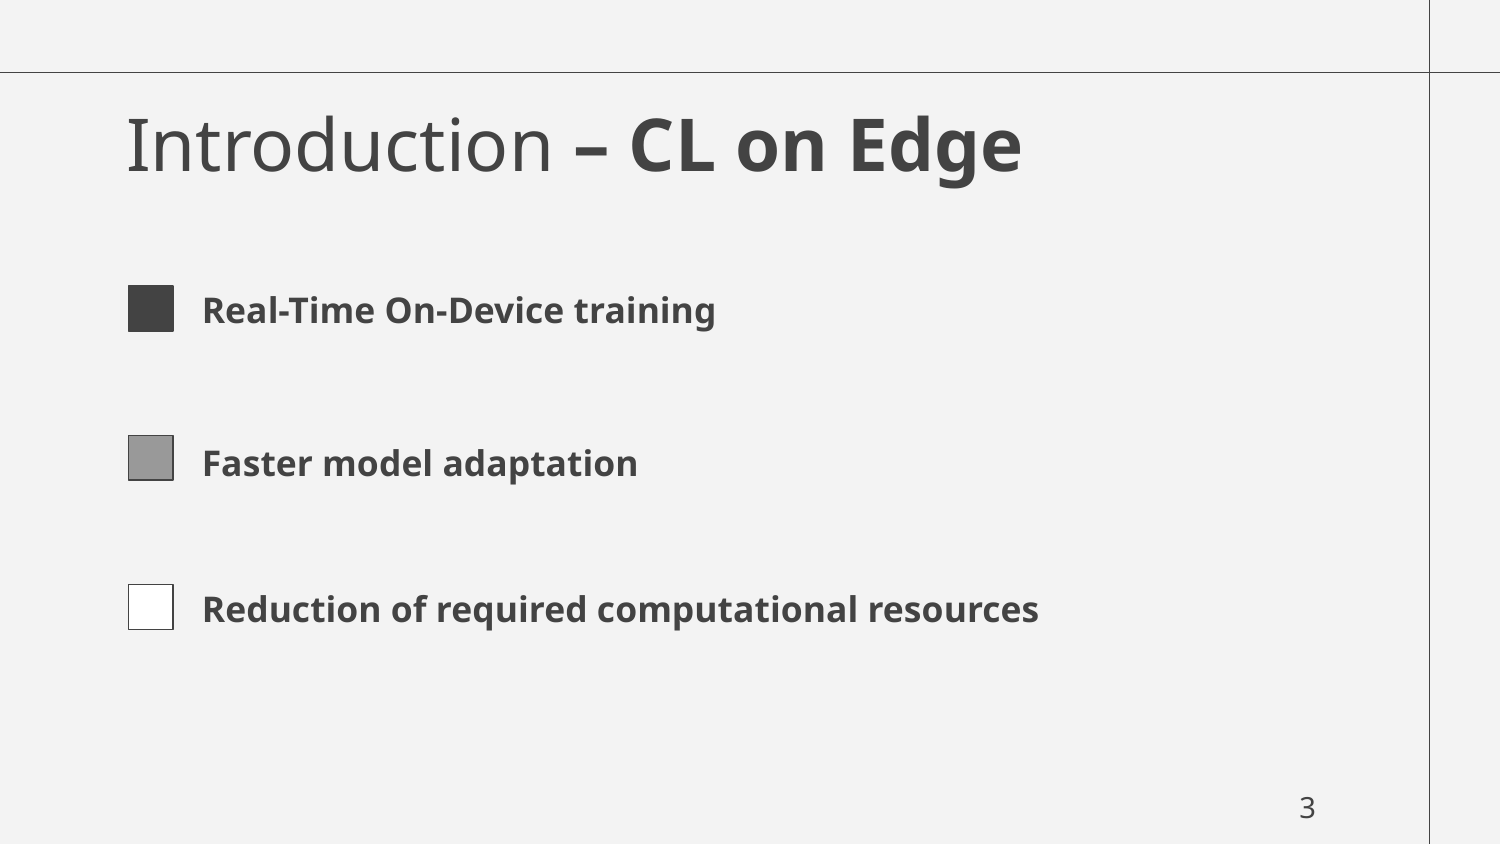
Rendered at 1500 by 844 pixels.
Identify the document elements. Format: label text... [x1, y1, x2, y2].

text_box [128, 435, 173, 481]
text_box Reduction of required computational resources [186, 588, 1170, 630]
text_box Faster model adaptation [186, 450, 864, 484]
text_box [128, 286, 173, 332]
title Introduction – CL on Edge [110, 83, 1413, 164]
slide_number 3 [1241, 773, 1332, 839]
text_box Real-Time On-Device training [186, 298, 1118, 331]
text_box [128, 584, 173, 630]
